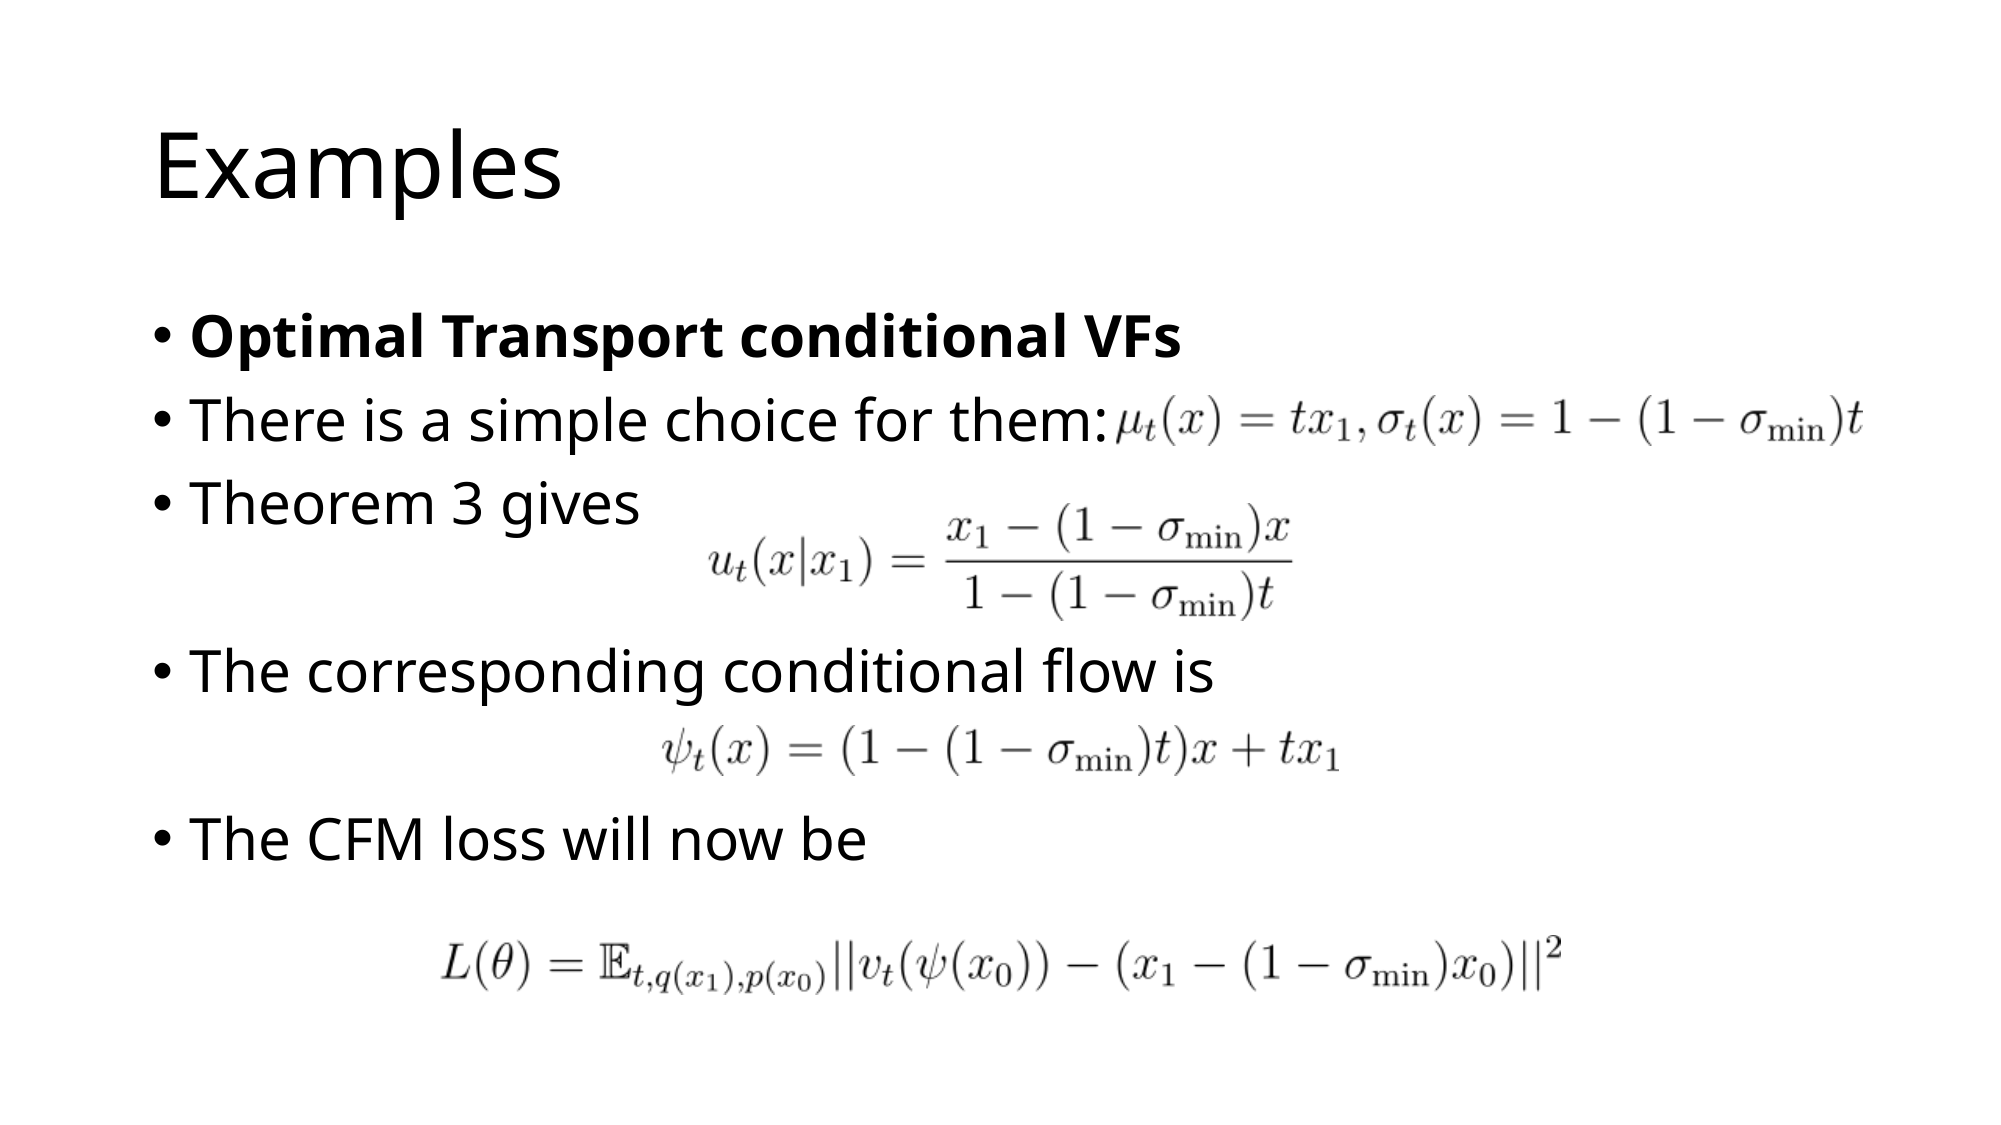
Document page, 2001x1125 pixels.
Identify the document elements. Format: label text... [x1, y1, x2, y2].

title Examples [137, 59, 1863, 278]
picture [706, 503, 1294, 621]
picture [661, 725, 1339, 776]
picture [439, 935, 1561, 995]
list Optimal Transport conditional VFs There is a simple choice for them: Theorem 3 gives The corresponding conditional flow is The CFM loss will now be [137, 299, 1863, 1014]
picture [1115, 395, 1863, 446]
